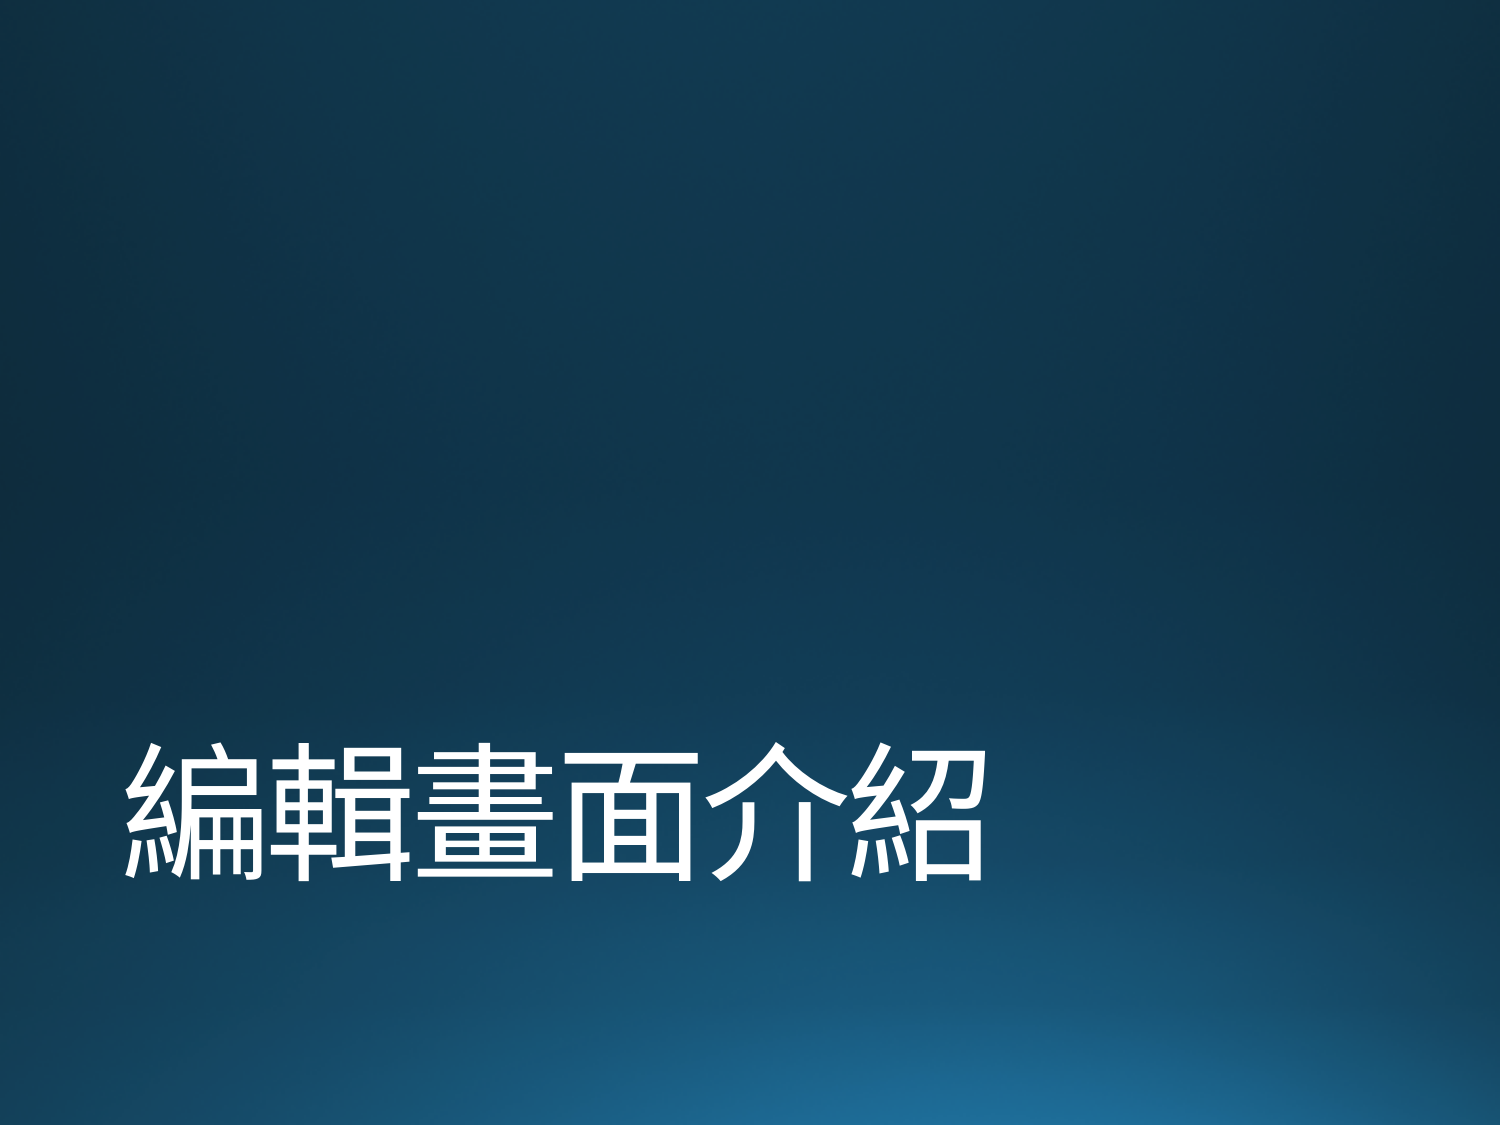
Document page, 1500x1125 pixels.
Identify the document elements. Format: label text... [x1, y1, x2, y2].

title 編輯畫面介紹 [105, 732, 1231, 929]
picture [0, 0, 1500, 1125]
